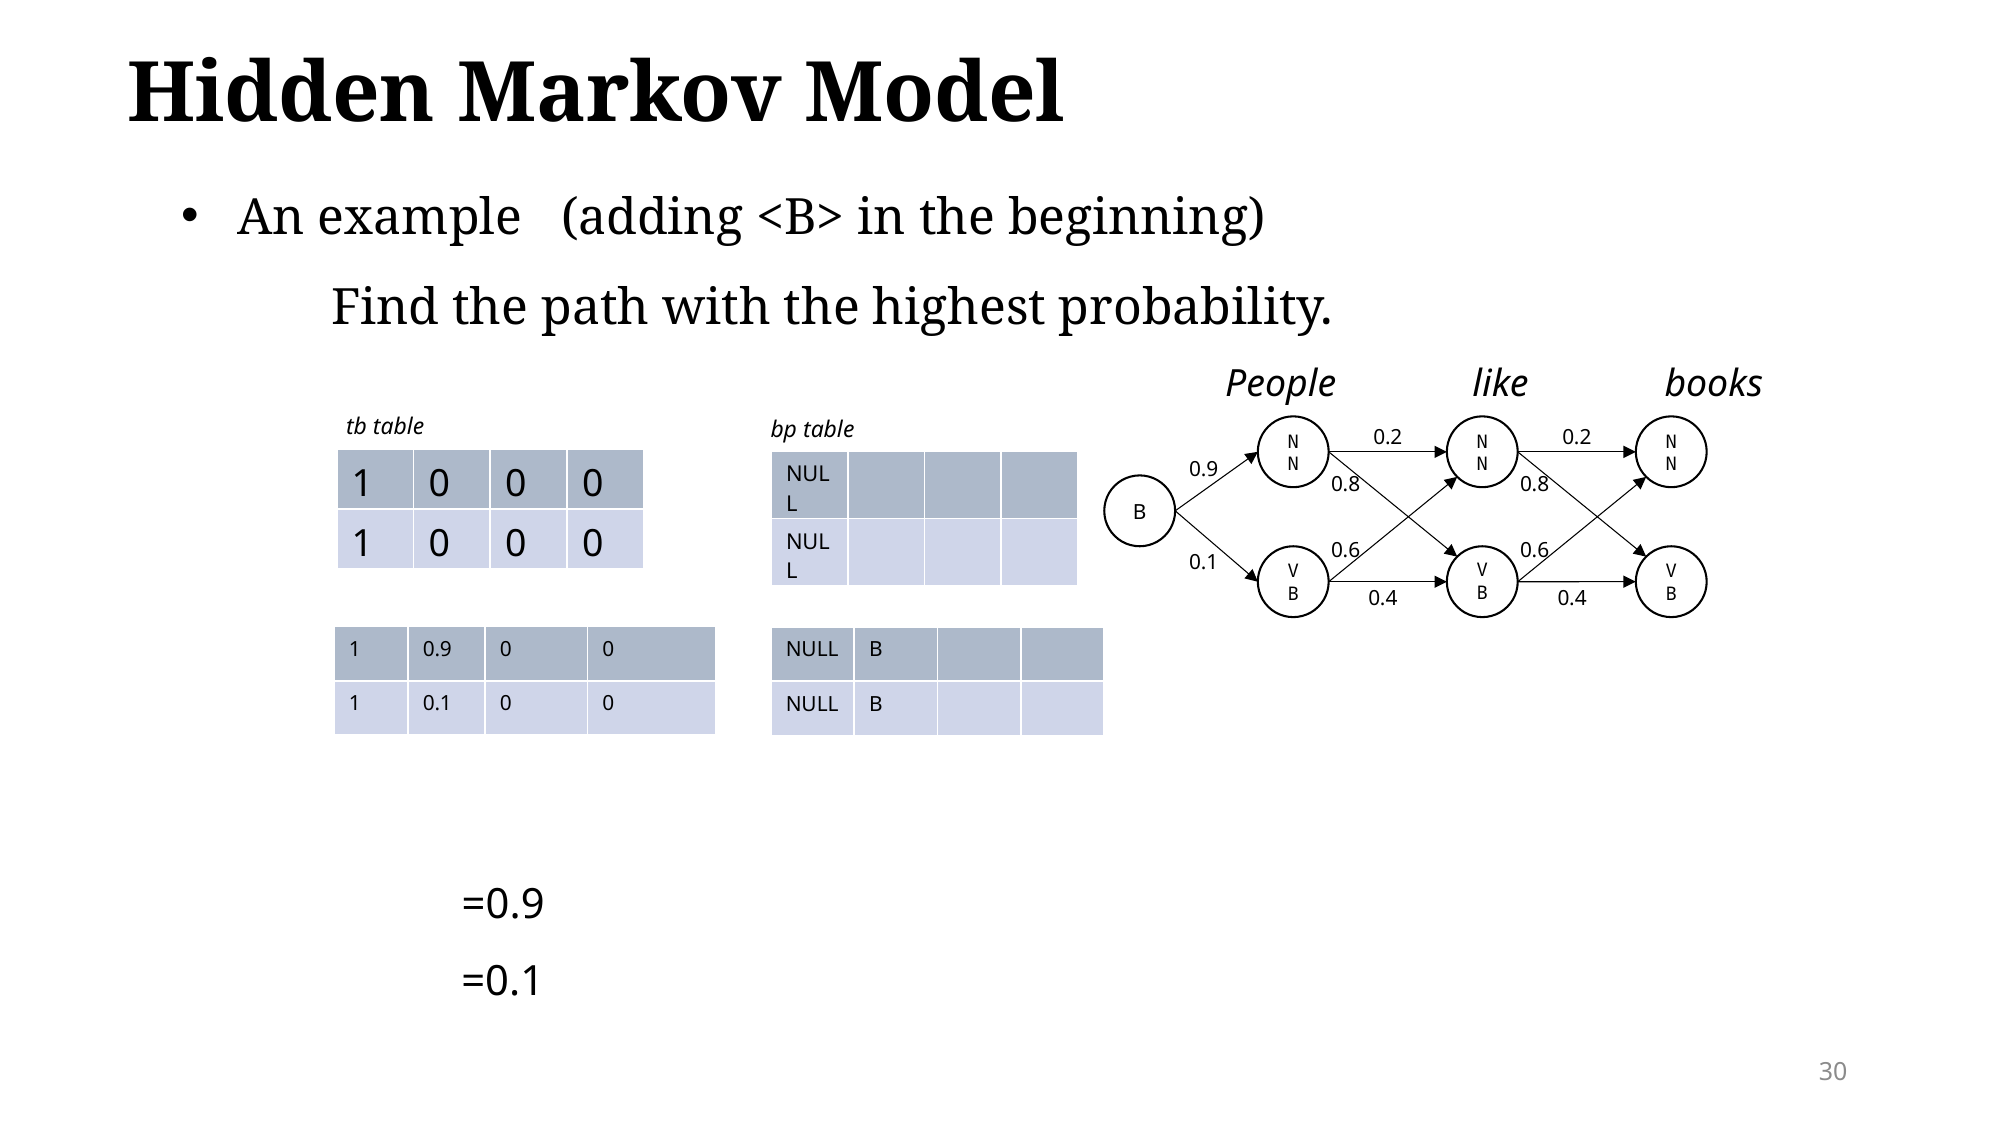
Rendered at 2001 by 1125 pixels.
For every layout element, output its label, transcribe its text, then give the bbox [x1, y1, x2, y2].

text_box 0.8 [1316, 463, 1328, 504]
table_cell 0.1 [409, 682, 484, 734]
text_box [1517, 451, 1647, 557]
table_header [925, 452, 1000, 518]
text_box VB [1445, 545, 1519, 619]
table_cell [1002, 519, 1077, 585]
table_cell 0 [568, 510, 643, 568]
table_header 0 [588, 627, 715, 680]
text_box NN [1256, 415, 1330, 489]
table_header 1 [335, 627, 407, 680]
text_box Hidden Markov Model [112, 31, 1275, 146]
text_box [1175, 451, 1258, 510]
slide_number 30 [1412, 1042, 1863, 1103]
table_header NULL [772, 452, 847, 518]
table_header [1022, 628, 1103, 680]
table_cell 0 [486, 682, 587, 734]
table_cell NULL [772, 519, 847, 585]
table_header 0.9 [409, 627, 484, 680]
table_header 0 [491, 450, 566, 508]
text_box tb table [331, 404, 440, 447]
text_box NN [1445, 415, 1519, 489]
table_header [1002, 452, 1077, 518]
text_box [1175, 510, 1258, 582]
table_header 0 [486, 627, 587, 680]
table_cell 0 [588, 682, 715, 734]
table_header 0 [414, 450, 489, 508]
text_box VB [1634, 545, 1708, 619]
table_cell [925, 519, 1000, 585]
text_box VB [1256, 545, 1330, 619]
table_cell 1 [338, 510, 413, 568]
table_header 1 [338, 450, 413, 508]
table_cell 1 [335, 682, 407, 734]
text_box B [1103, 474, 1175, 548]
table_cell B [855, 682, 937, 735]
text_box 0.4 [1353, 582, 1413, 617]
table_cell [849, 519, 924, 585]
table_cell [1022, 682, 1103, 735]
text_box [1328, 476, 1458, 582]
text_box An example (adding <B> in the beginning) Find the path with the highest probability. [166, 147, 1668, 342]
text_box bp table [755, 406, 870, 450]
text_box 0.4 [1542, 582, 1602, 617]
table_cell 0 [414, 510, 489, 568]
text_box 0.9 [1174, 448, 1233, 488]
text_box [1328, 451, 1458, 476]
table_header [938, 628, 1020, 680]
table_cell NULL [772, 682, 853, 735]
table_header [849, 452, 924, 518]
table_header 0 [568, 450, 643, 508]
text_box 0.6 [1316, 529, 1328, 570]
text_box People like books [1210, 351, 1779, 412]
text_box 0.2 [1358, 416, 1418, 451]
table_header B [855, 628, 937, 680]
text_box 0.2 [1547, 416, 1607, 451]
text_box NN [1634, 415, 1708, 489]
table_header NULL [772, 628, 853, 680]
text_box 0.6 [1505, 529, 1517, 570]
text_box 0.8 [1505, 463, 1517, 504]
table_cell [938, 682, 1020, 735]
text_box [1517, 557, 1647, 582]
table_cell 0 [491, 510, 566, 568]
